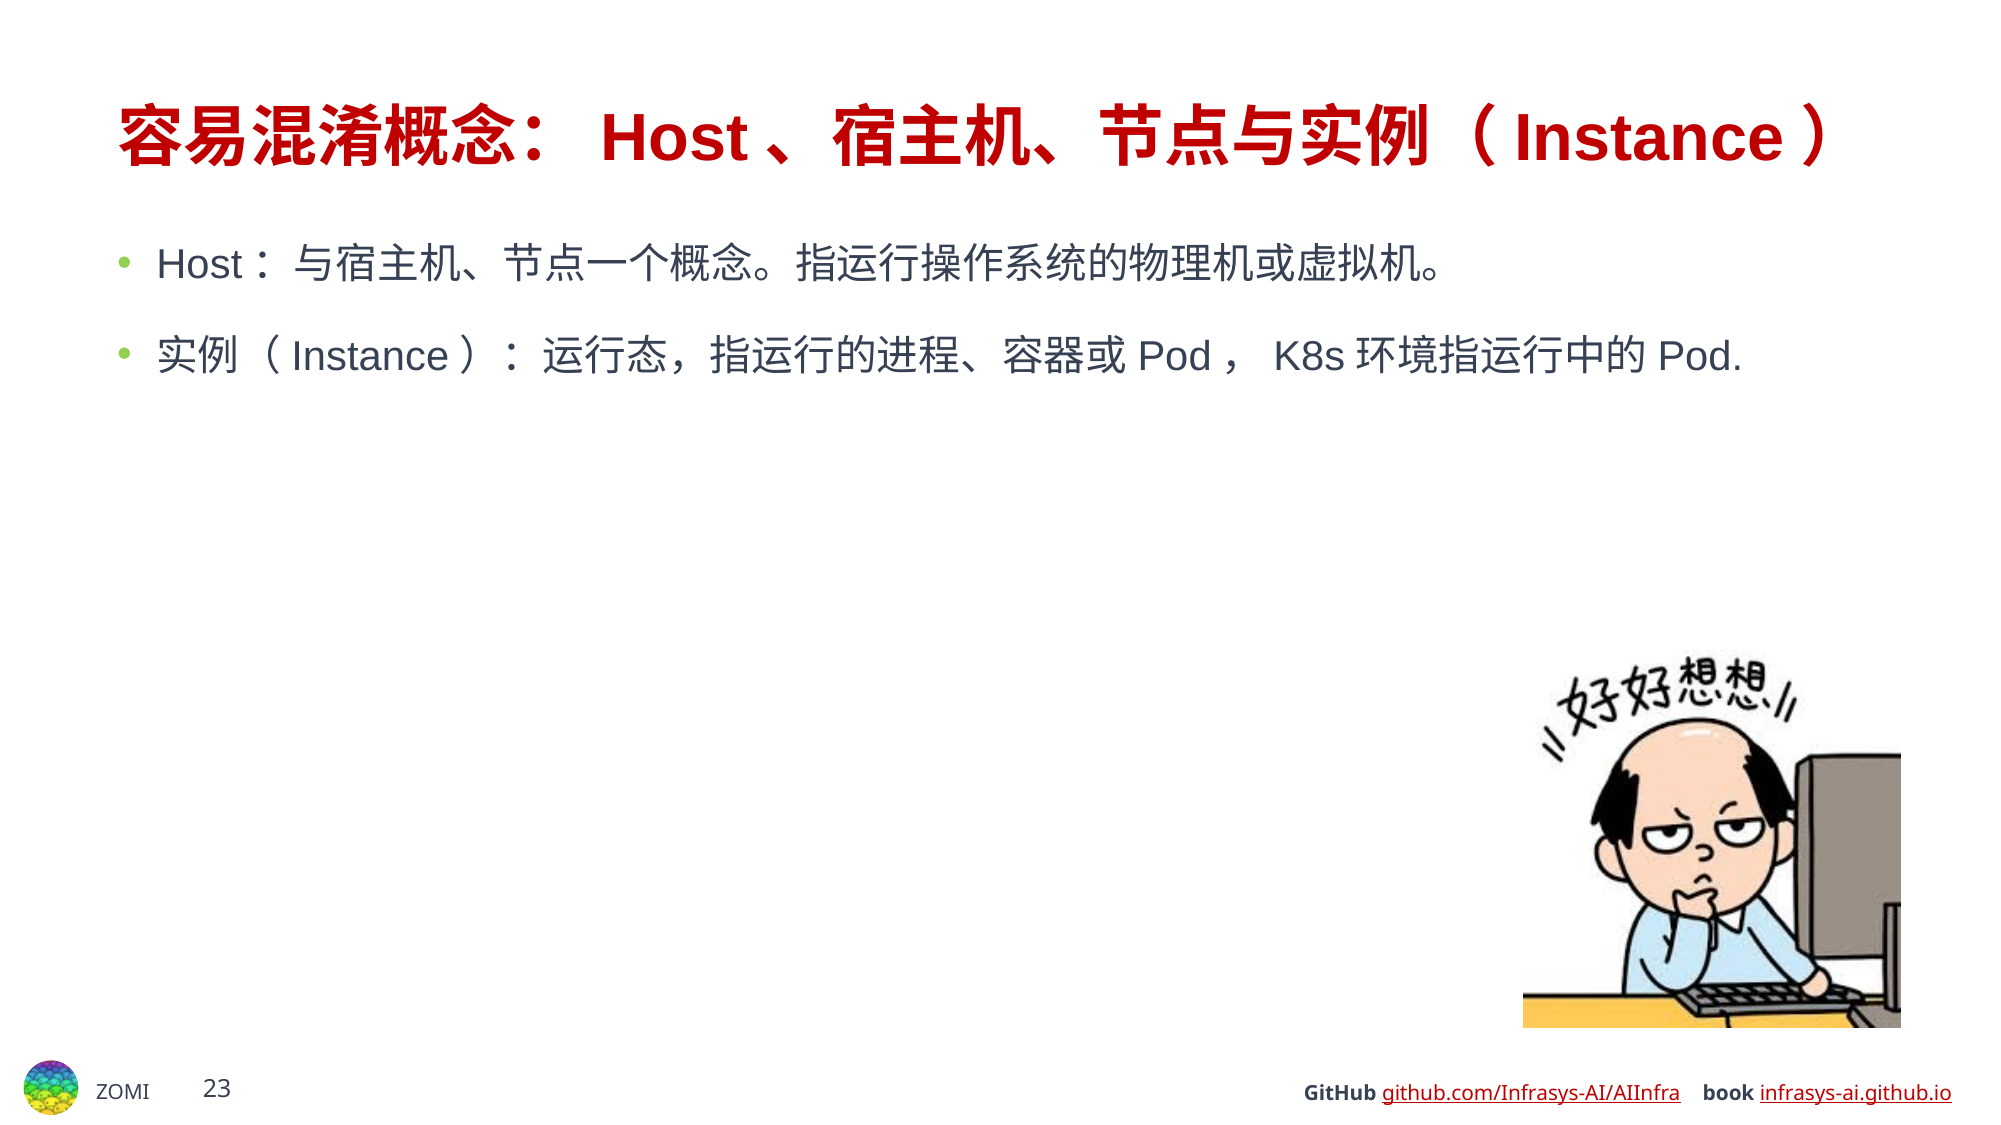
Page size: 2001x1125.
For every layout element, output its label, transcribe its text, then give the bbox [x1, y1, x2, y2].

picture [23, 1060, 79, 1115]
list Host：与宿主机、节点一个概念。指运行操作系统的物理机或虚拟机。 实例（Instance）：运行态，指运行的进程、容器或Pod，K8s环境指运行中的Pod. [102, 204, 1901, 1043]
title 容易混淆概念：Host、宿主机、节点与实例（Instance） [102, 85, 1901, 183]
